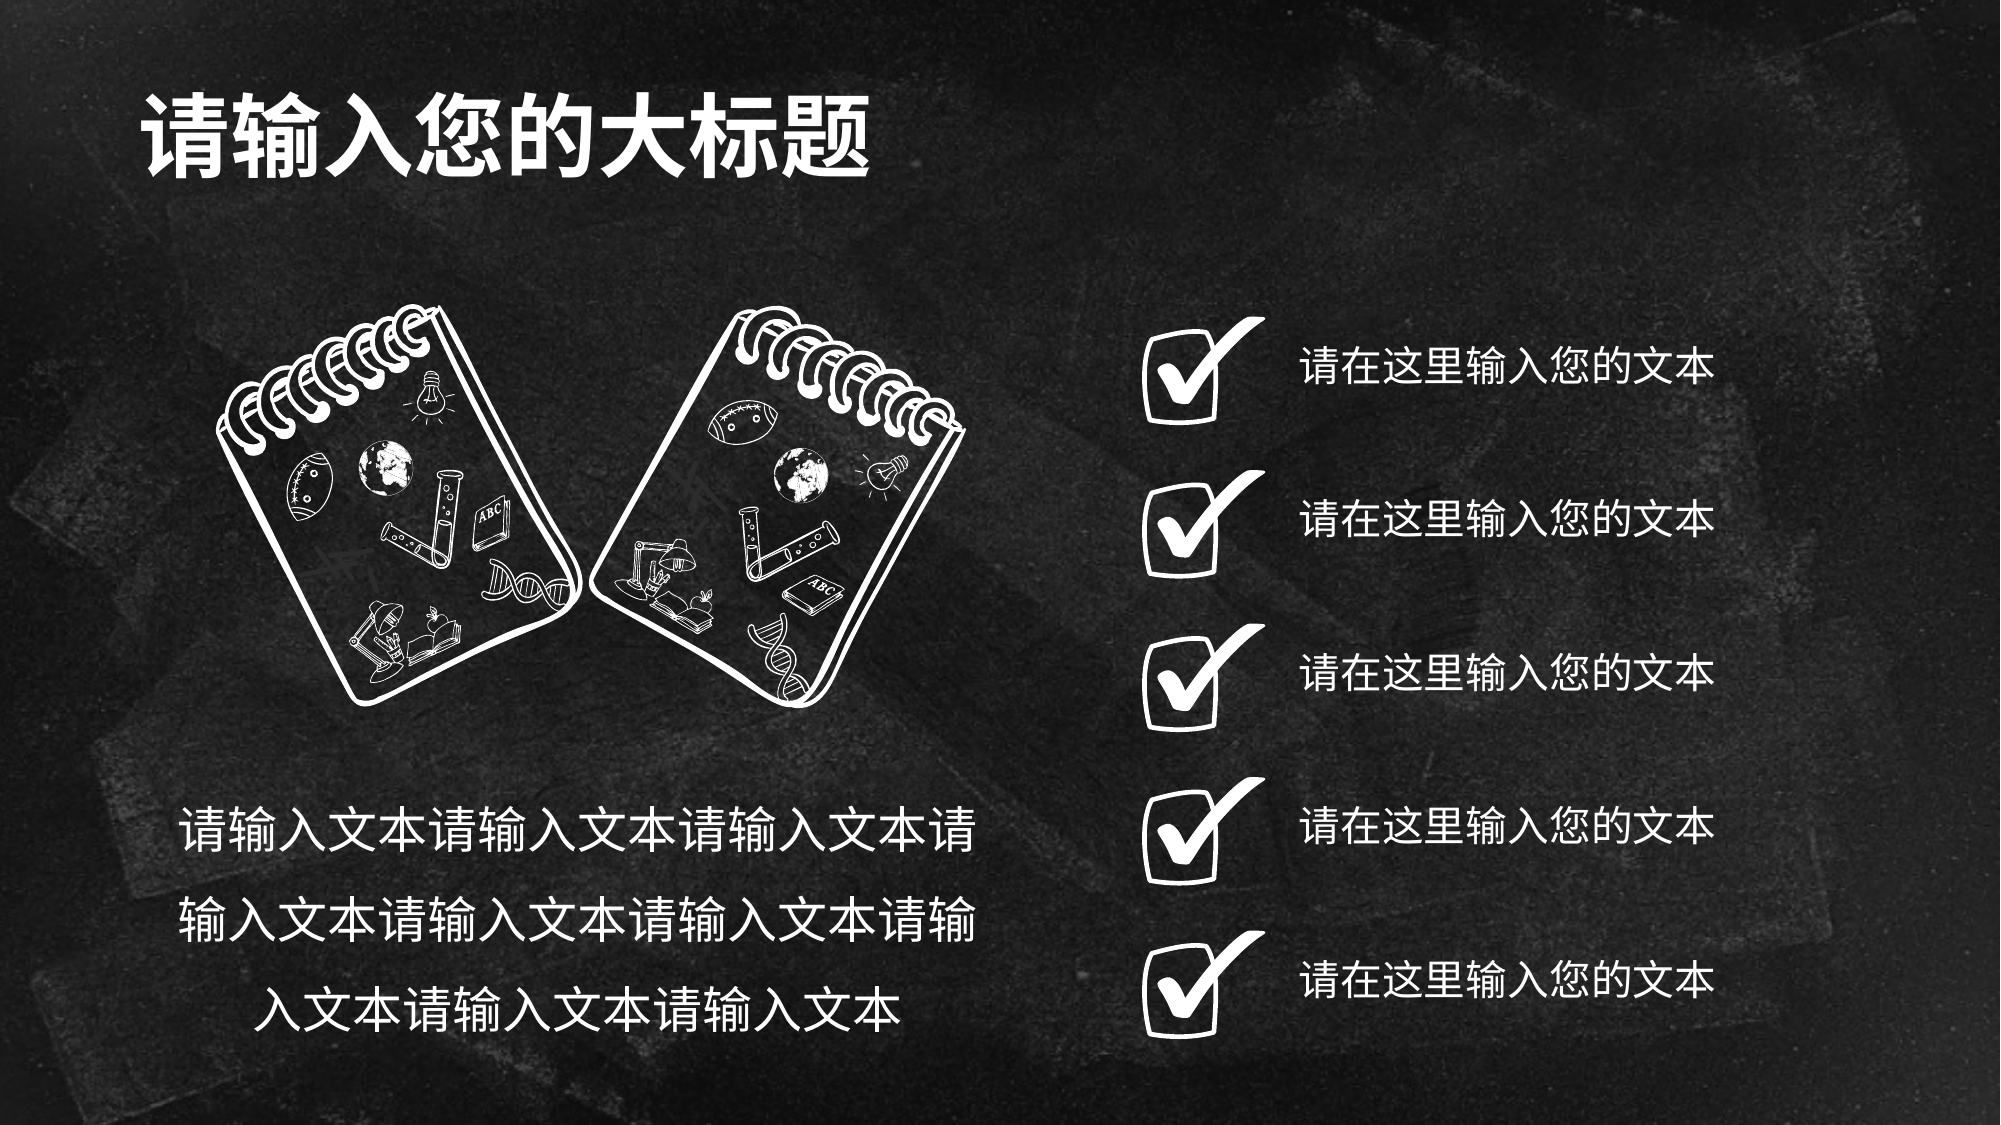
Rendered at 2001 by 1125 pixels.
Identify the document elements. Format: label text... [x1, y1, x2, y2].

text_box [260, 317, 535, 681]
text_box 请在这里输入您的文本 [1284, 639, 1912, 704]
text_box 请在这里输入您的文本 [1284, 792, 1912, 858]
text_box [1140, 308, 1258, 426]
text_box 请在这里输入您的文本 [1284, 946, 1912, 1011]
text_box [1140, 615, 1258, 733]
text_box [1140, 461, 1258, 579]
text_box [1140, 922, 1258, 1040]
text_box 请输入文本请输入文本请输入文本请输入文本请输入文本请输入文本请输入文本请输入文本请输入文本 [155, 761, 1001, 1046]
text_box 请在这里输入您的文本 [1284, 485, 1912, 551]
text_box 请在这里输入您的文本 [1284, 332, 1912, 398]
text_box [645, 320, 919, 684]
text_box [1140, 768, 1258, 886]
title 请输入您的大标题 [123, 66, 1417, 216]
